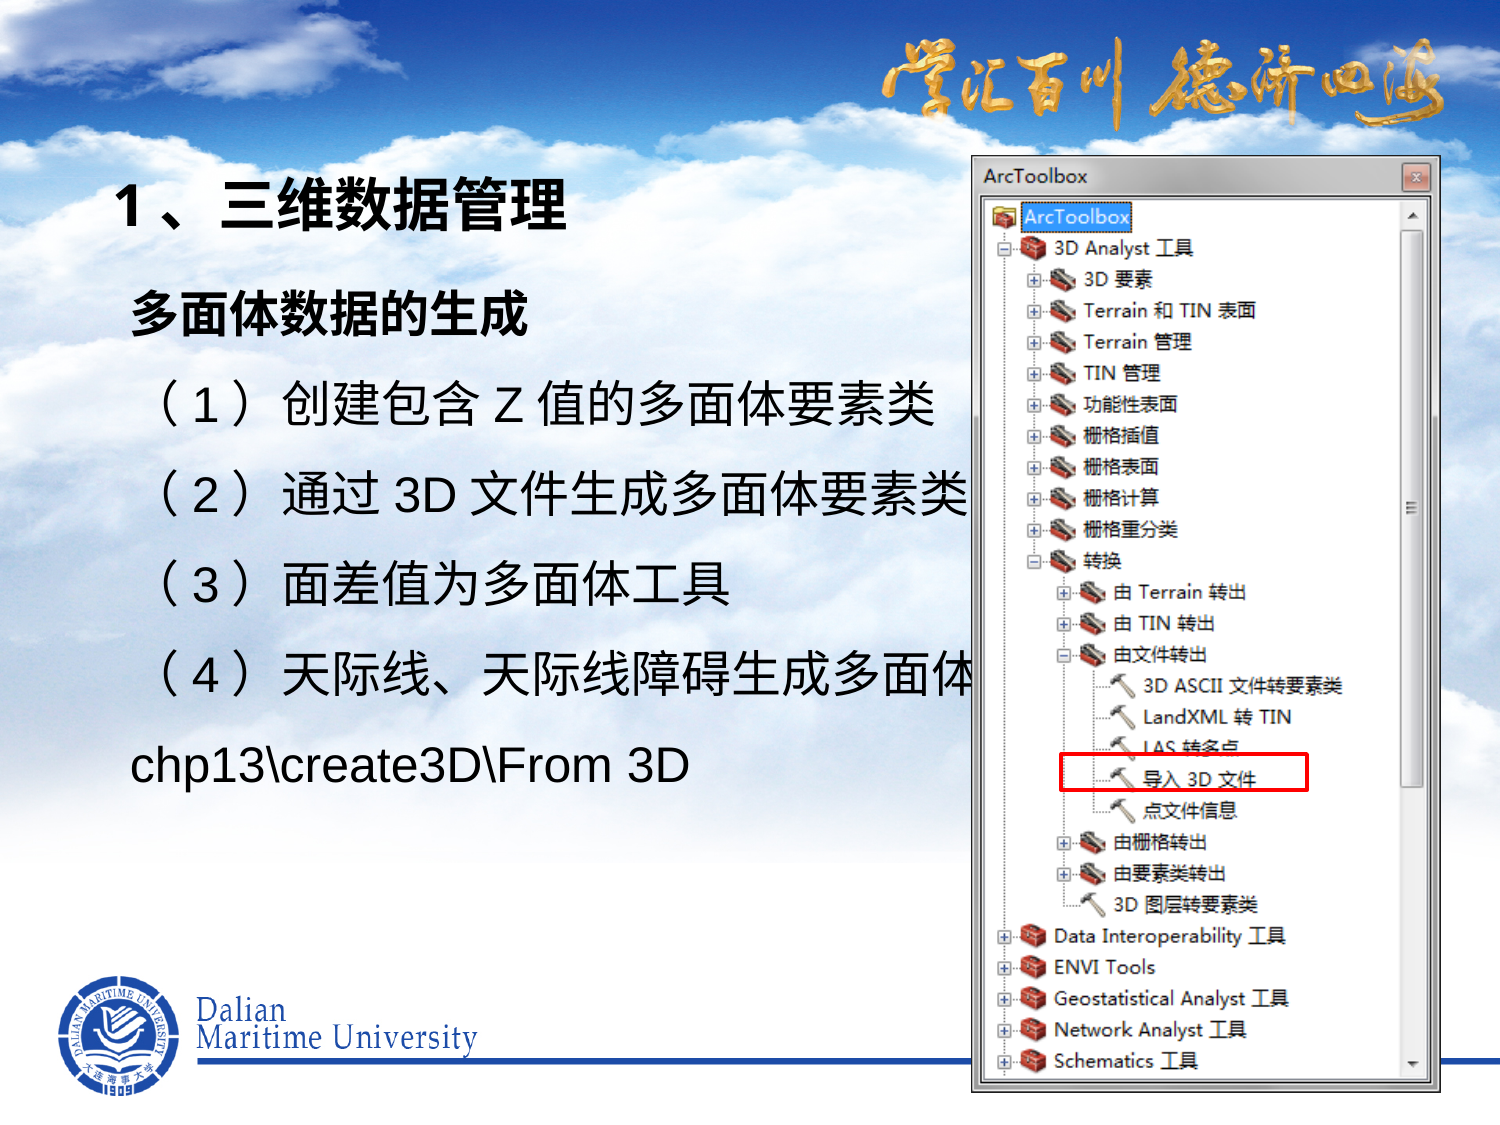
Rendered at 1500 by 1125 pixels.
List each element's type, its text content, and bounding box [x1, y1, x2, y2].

text_box 1、三维数据管理 [97, 161, 583, 246]
picture [0, 0, 1500, 1125]
text_box 多面体数据的生成 （1）创建包含Z值的多面体要素类 （2）通过3D文件生成多面体要素类 （3）面差值为多面体工具 （4）天际线、天际线障碍生成多面体 chp13\create3D\From 3D [115, 244, 966, 890]
